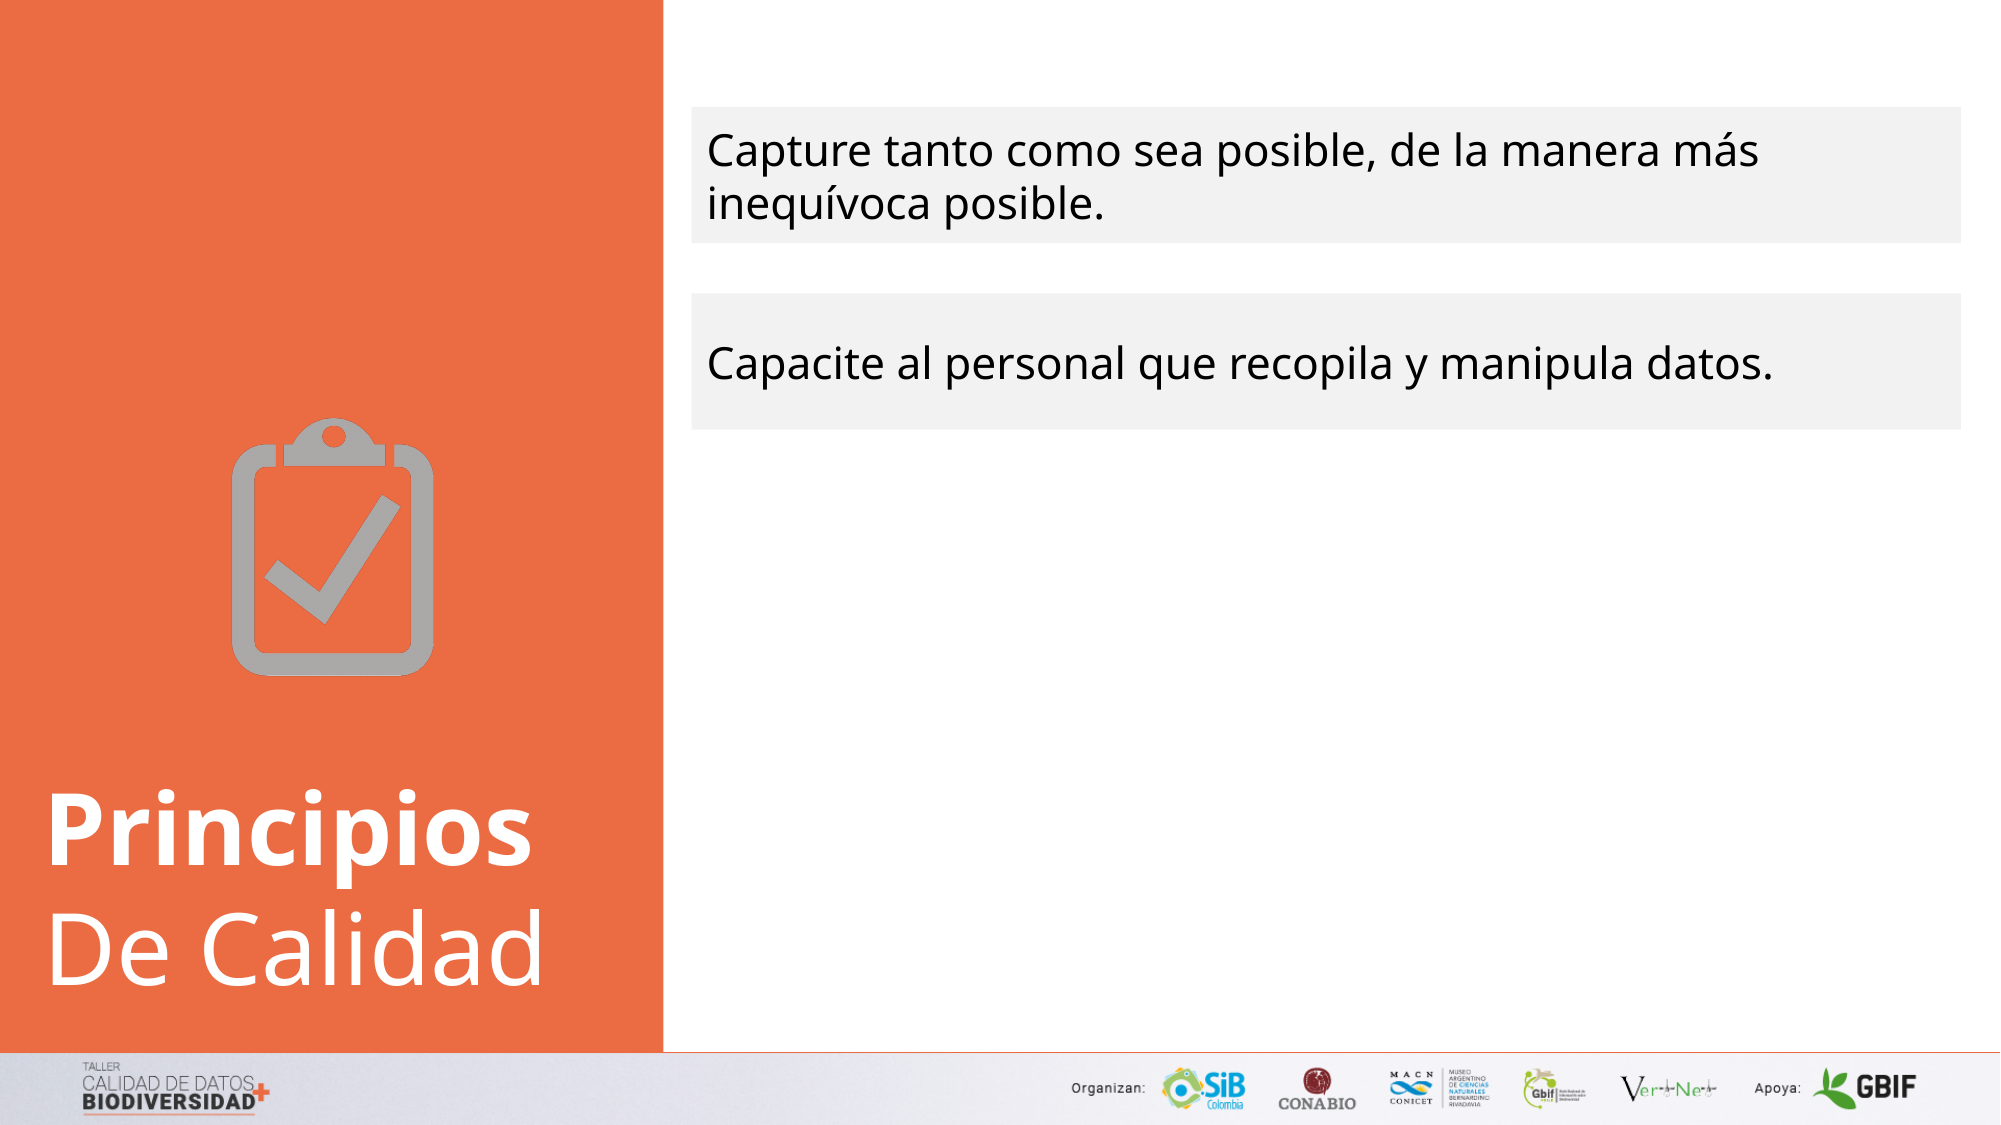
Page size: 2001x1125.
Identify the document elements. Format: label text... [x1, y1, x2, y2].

text_box Principios De Calidad [28, 757, 692, 1013]
picture [166, 382, 497, 712]
text_box Capacite al personal que recopila y manipula datos. [691, 293, 1961, 430]
text_box Capture tanto como sea posible, de la manera más inequívoca posible. [691, 106, 1961, 244]
text_box [0, 0, 664, 1050]
picture [0, 1051, 2000, 1125]
